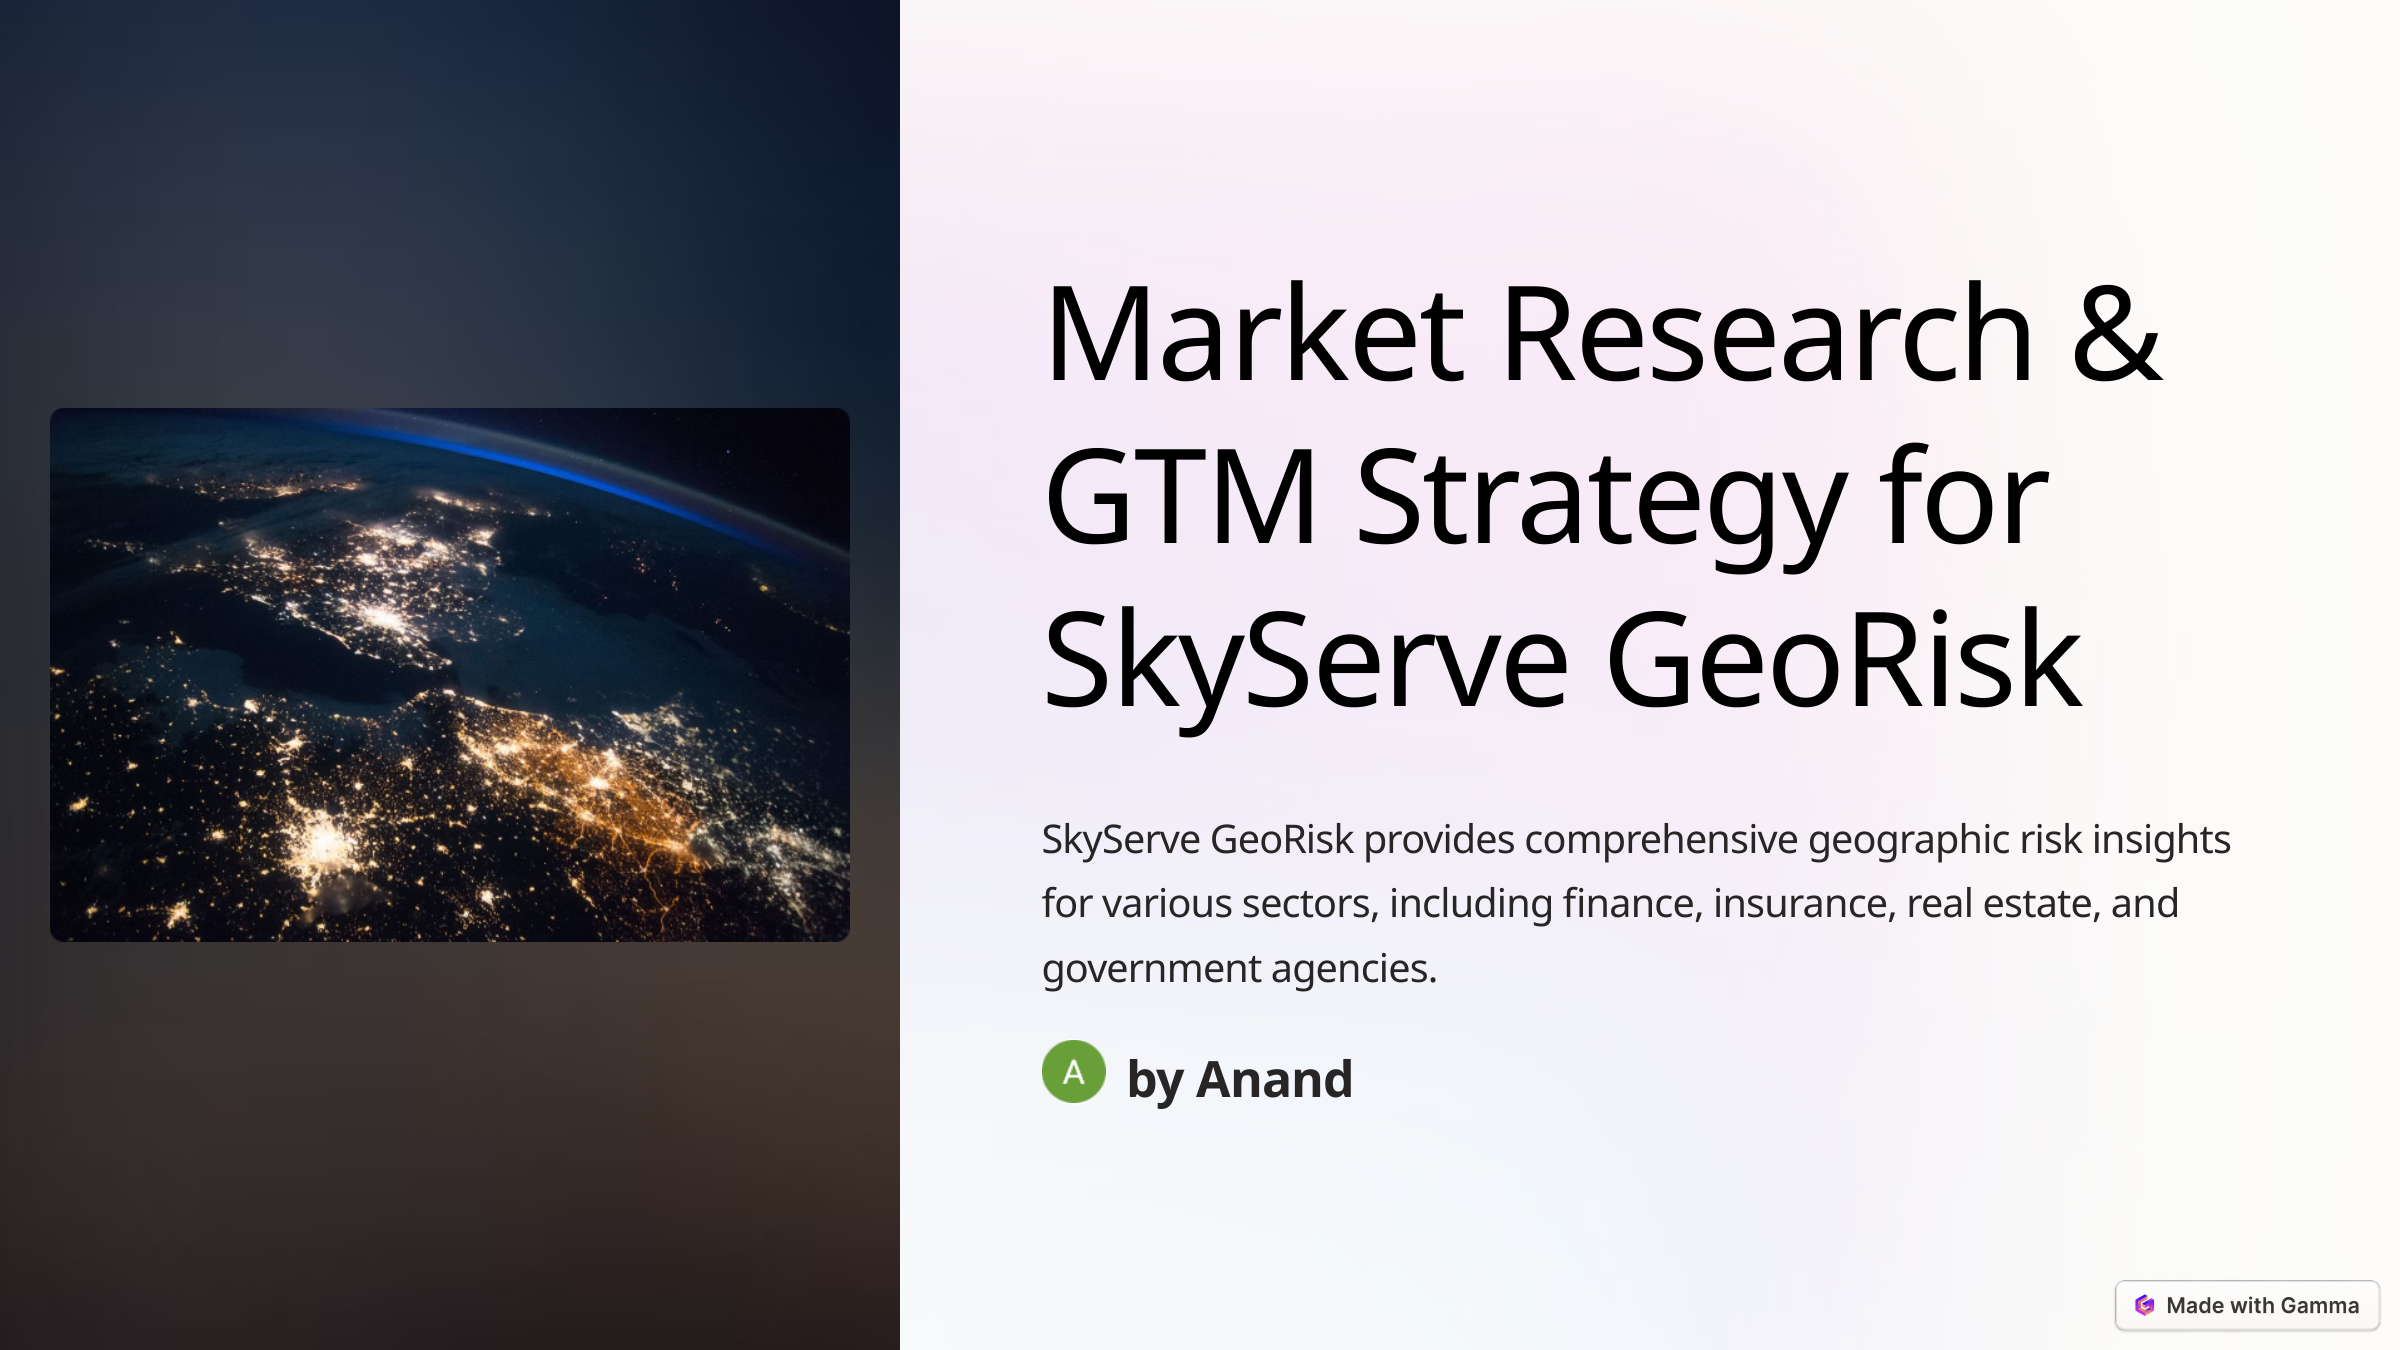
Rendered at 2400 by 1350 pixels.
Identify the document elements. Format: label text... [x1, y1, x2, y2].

text_box SkyServe GeoRisk provides comprehensive geographic risk insights for various sectors, including finance, insurance, real estate, and government agencies. [1041, 796, 2259, 991]
picture [0, 0, 900, 1350]
text_box Market Research & GTM Strategy for SkyServe GeoRisk [1041, 242, 2259, 736]
picture [1042, 1040, 1106, 1104]
text_box by Anand [1126, 1036, 1328, 1108]
picture [2106, 1271, 2389, 1339]
